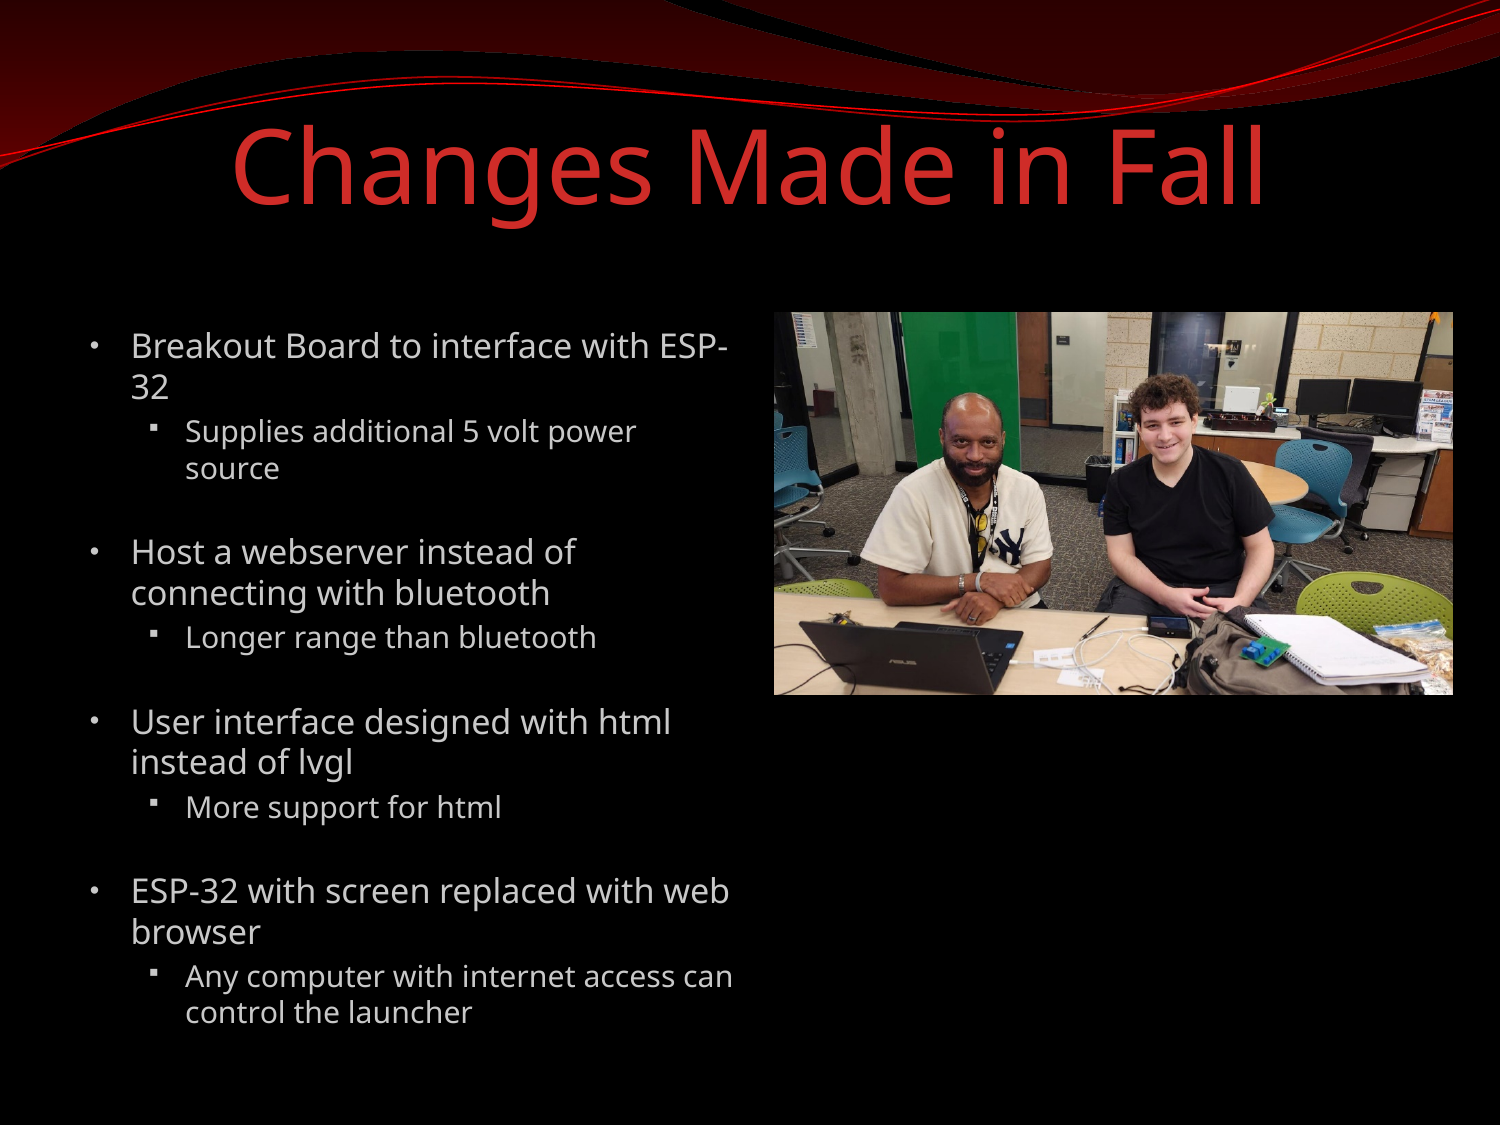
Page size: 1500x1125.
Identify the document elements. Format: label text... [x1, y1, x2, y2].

list Breakout Board to interface with ESP-32 Supplies additional 5 volt power source Host a webserver instead of connecting with bluetooth Longer range than bluetooth User interface designed with html instead of lvgl More support for html ESP-32 with screen replaced with web browser Any computer with internet access can control the launcher [75, 317, 750, 1038]
picture [774, 312, 1454, 695]
title Changes Made in Fall [75, 37, 1425, 225]
